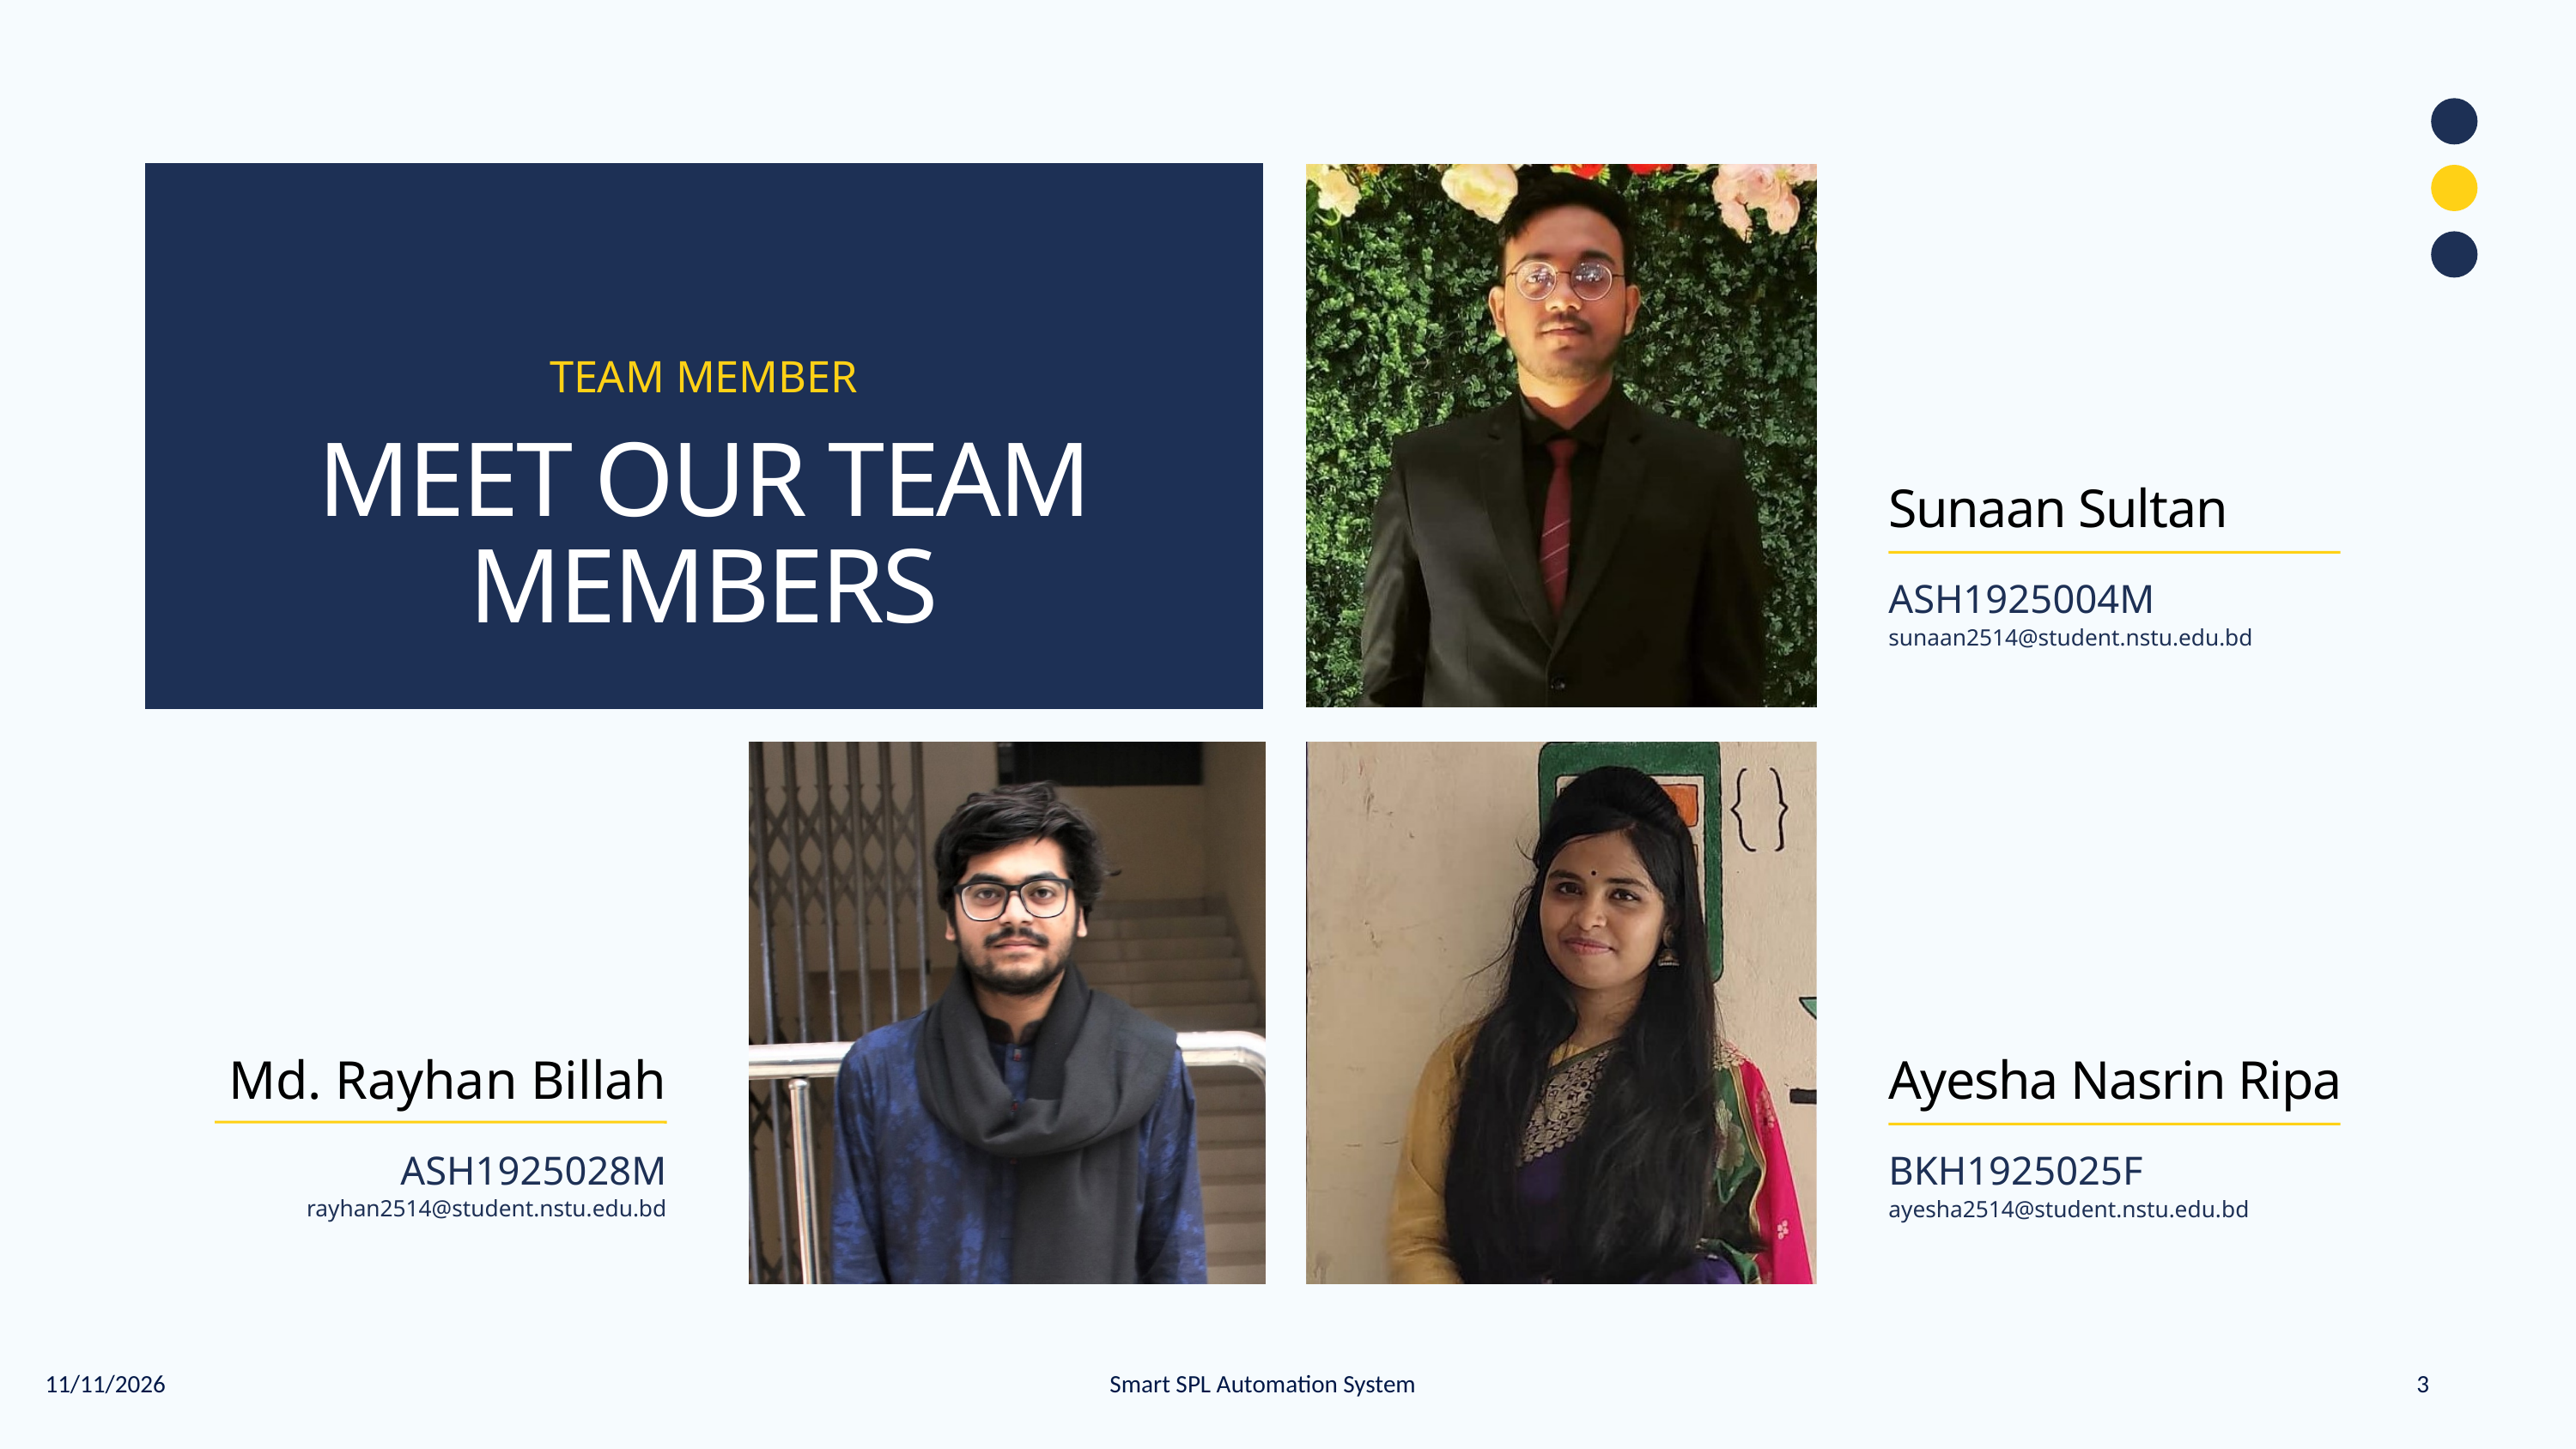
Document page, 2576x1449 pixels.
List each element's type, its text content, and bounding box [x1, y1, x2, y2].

text_box BKH1925025F [1888, 1137, 2310, 1193]
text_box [2430, 230, 2478, 278]
text_box sunaan2514@student.nstu.edu.bd [1888, 618, 2292, 651]
text_box Md. Rayhan Billah [145, 1036, 667, 1110]
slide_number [32, 1357, 333, 1410]
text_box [2430, 97, 2478, 145]
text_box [2430, 164, 2478, 212]
text_box rayhan2514@student.nstu.edu.bd [263, 1189, 667, 1222]
slide_number 3 [2142, 1357, 2443, 1410]
text_box ASH1925004M [1888, 566, 2310, 621]
picture [1305, 164, 1817, 707]
text_box ayesha2514@student.nstu.edu.bd [1888, 1190, 2292, 1222]
picture [749, 742, 1266, 1285]
text_box ASH1925028M [246, 1137, 667, 1193]
footer Smart SPL Automation System [1059, 1357, 1467, 1410]
text_box Sunaan Sultan [1888, 464, 2432, 538]
text_box Ayesha Nasrin Ripa [1888, 1036, 2432, 1110]
picture [1305, 742, 1817, 1285]
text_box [144, 162, 1263, 710]
